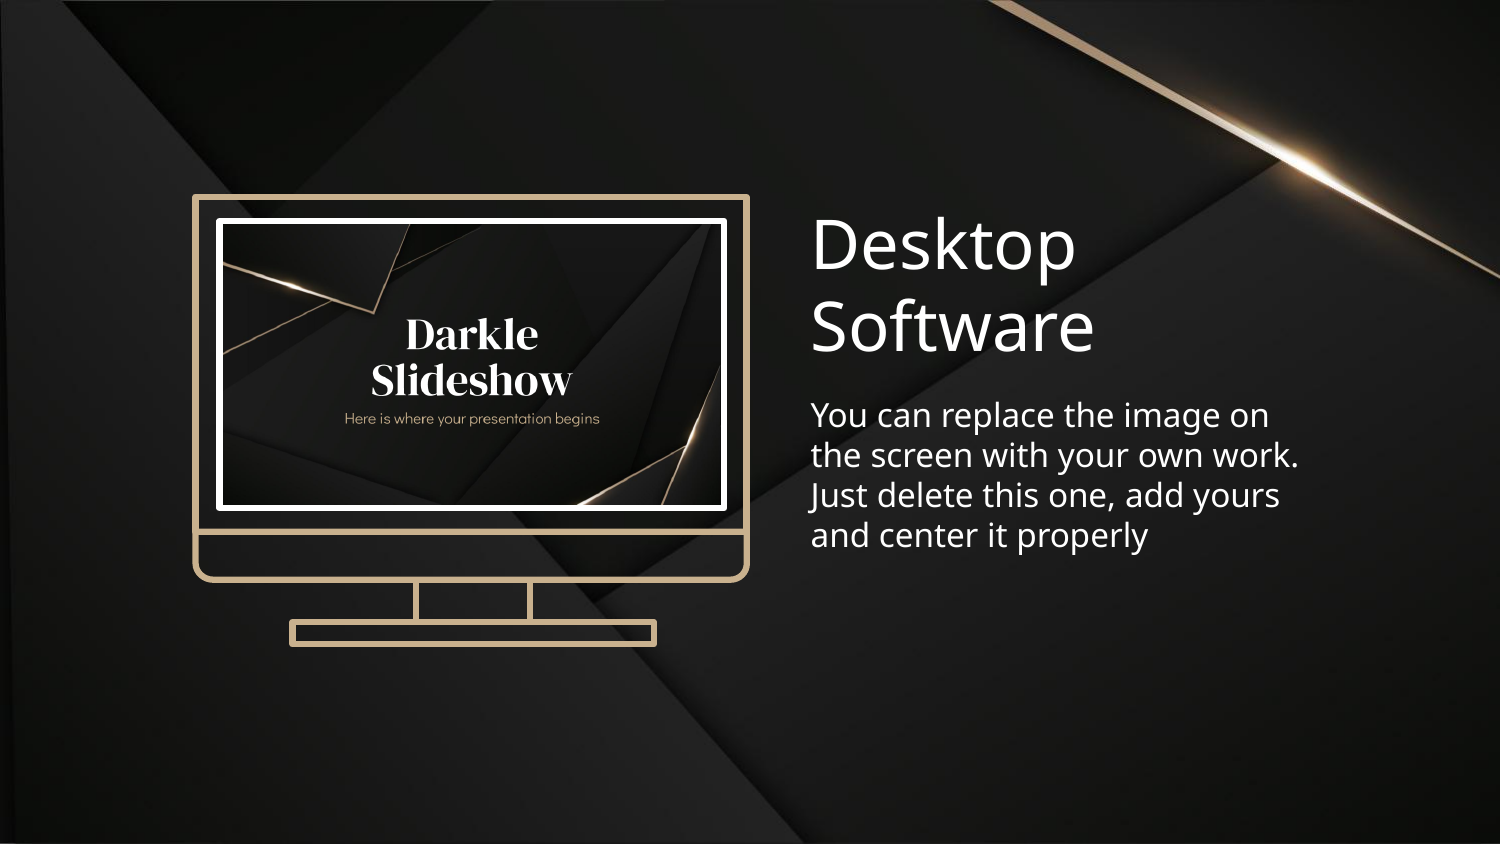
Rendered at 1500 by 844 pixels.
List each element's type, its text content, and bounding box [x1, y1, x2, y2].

picture [0, 0, 1500, 844]
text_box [195, 196, 748, 645]
title Desktop Software [795, 271, 1386, 381]
subtitle You can replace the image on the screen with your own work. Just delete this one, add yours and center it properly [795, 379, 1320, 572]
